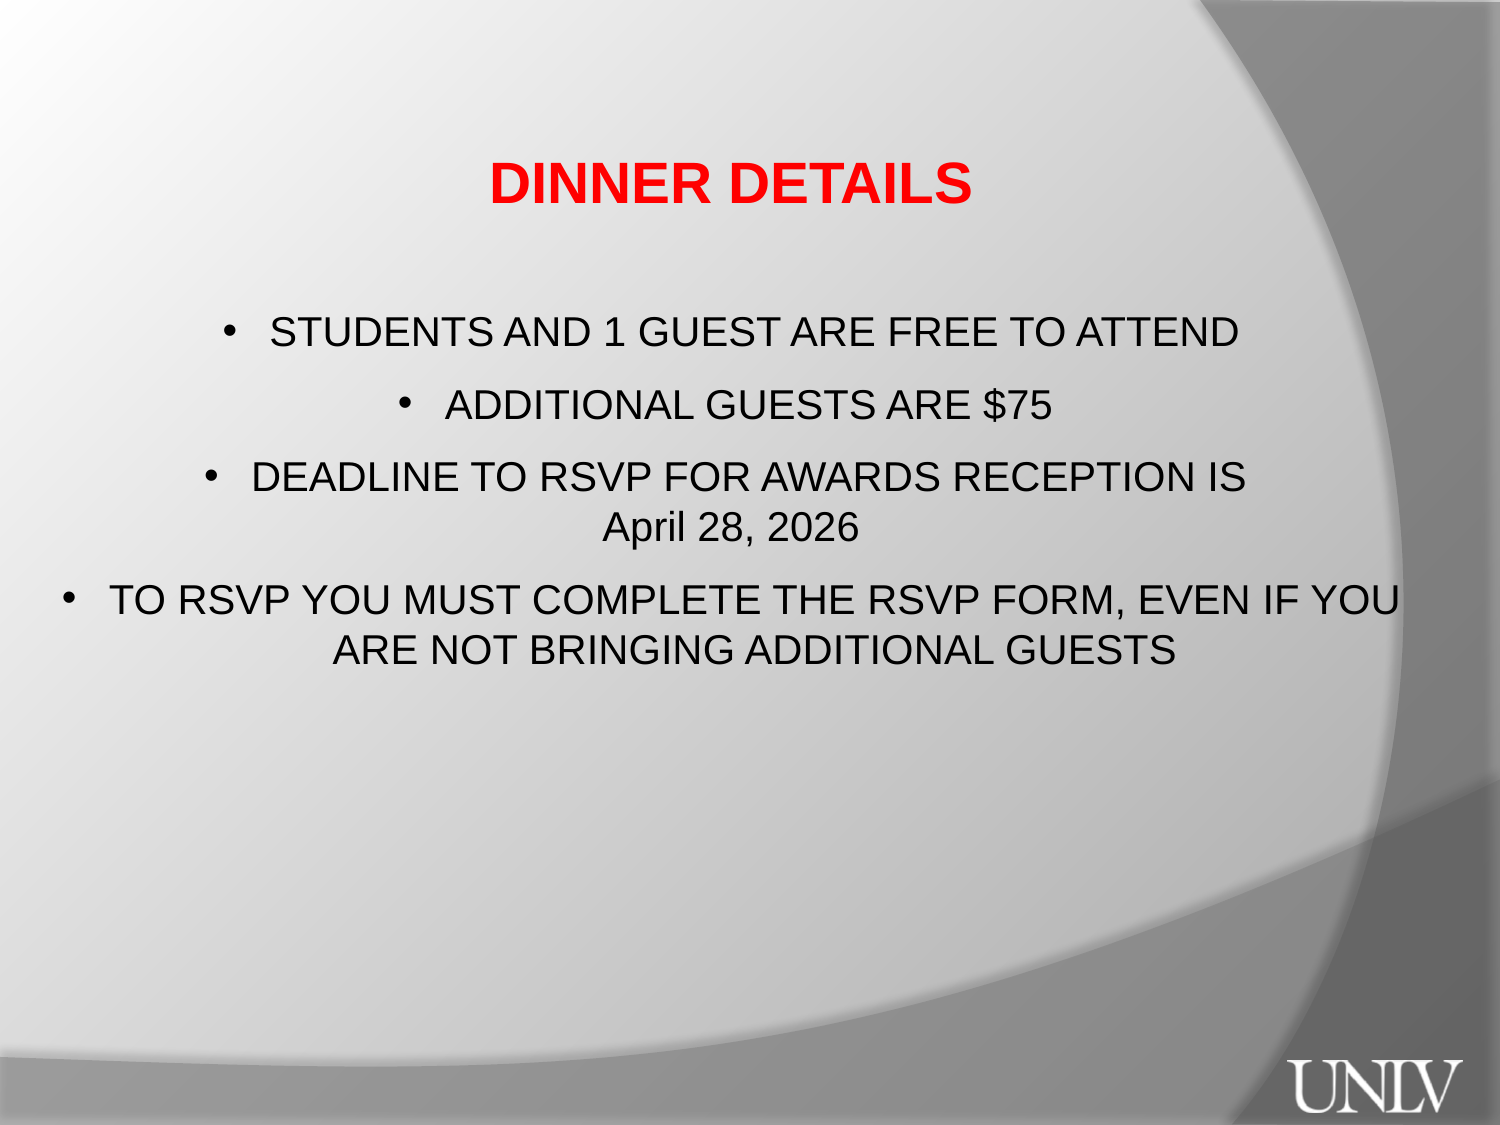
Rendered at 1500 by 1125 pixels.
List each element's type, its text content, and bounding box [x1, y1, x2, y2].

picture [1287, 1060, 1463, 1113]
text_box DINNER DETAILS STUDENTS AND 1 GUEST ARE FREE TO ATTEND ADDITIONAL GUESTS ARE $75 DEADLINE TO RSVP FOR AWARDS RECEPTION IS April 28, 2026 TO RSVP YOU MUST COMPLETE THE RSVP FORM, EVEN IF YOU ARE NOT BRINGING ADDITIONAL GUESTS [12, 137, 1450, 680]
